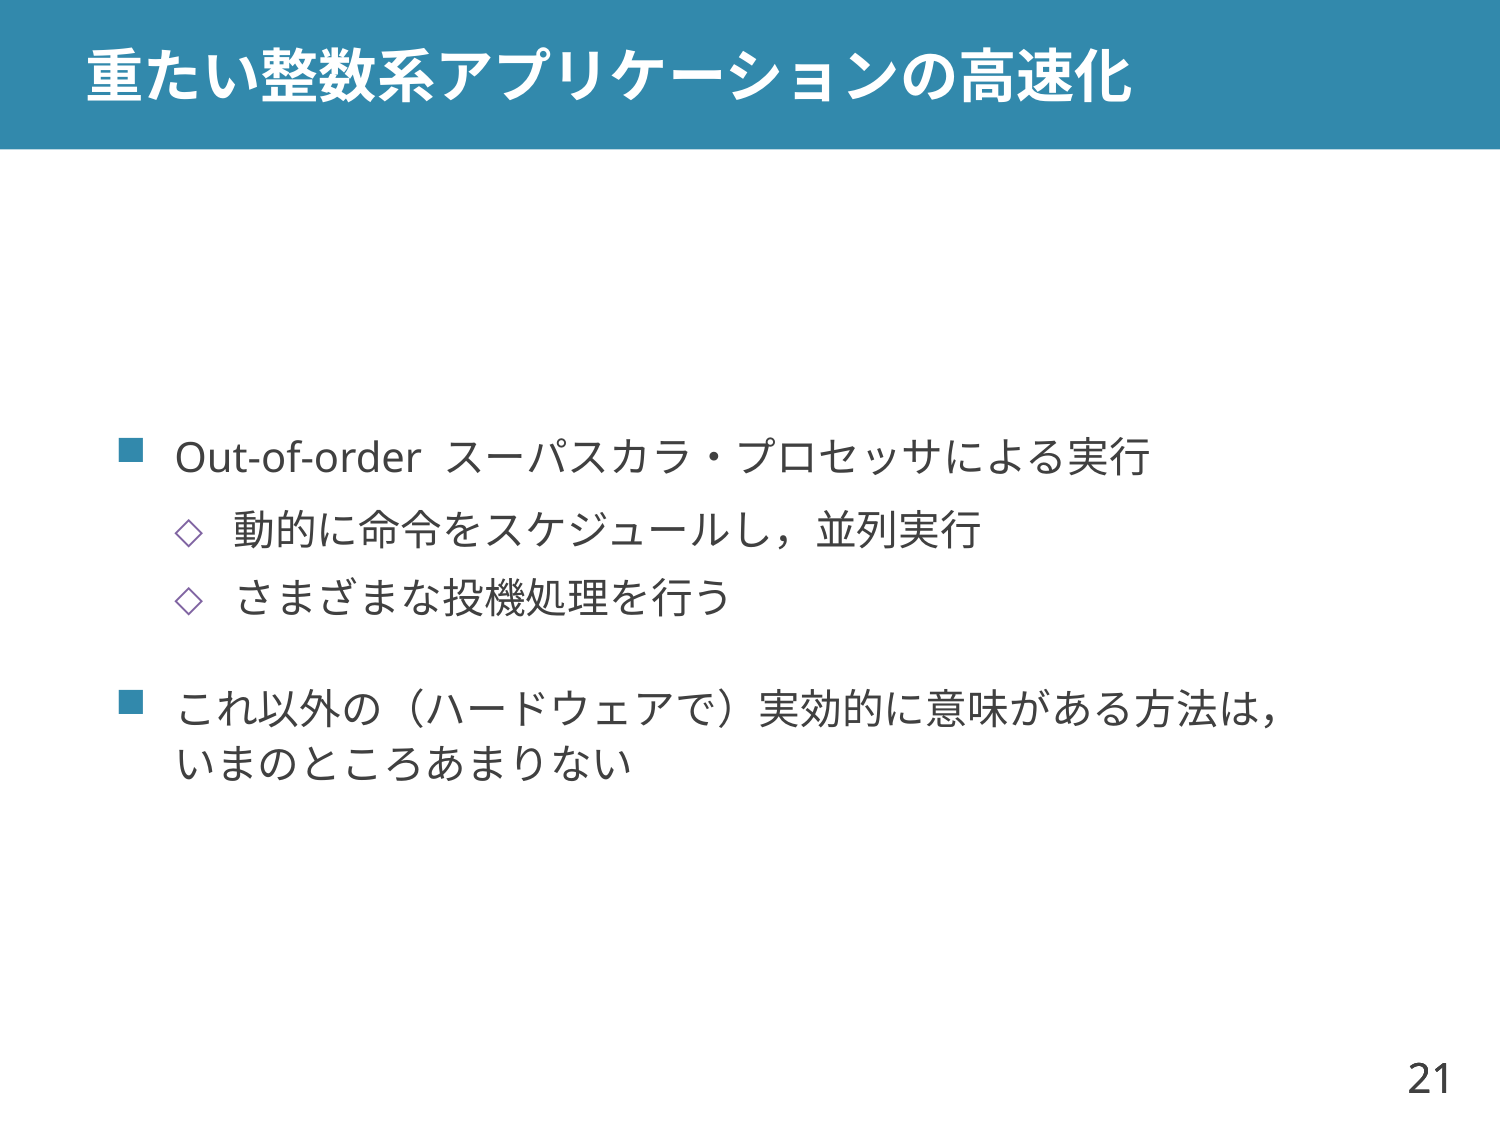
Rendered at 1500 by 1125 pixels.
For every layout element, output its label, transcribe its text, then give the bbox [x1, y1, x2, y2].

title 重たい整数系アプリケーションの高速化 [70, 0, 1500, 150]
list Out-of-order スーパスカラ・プロセッサによる実行 動的に命令をスケジュールし，並列実行 さまざまな投機処理を行う これ以外の（ハードウェアで）実効的に意味がある方法は， いまのところあまりない [100, 178, 1459, 1036]
